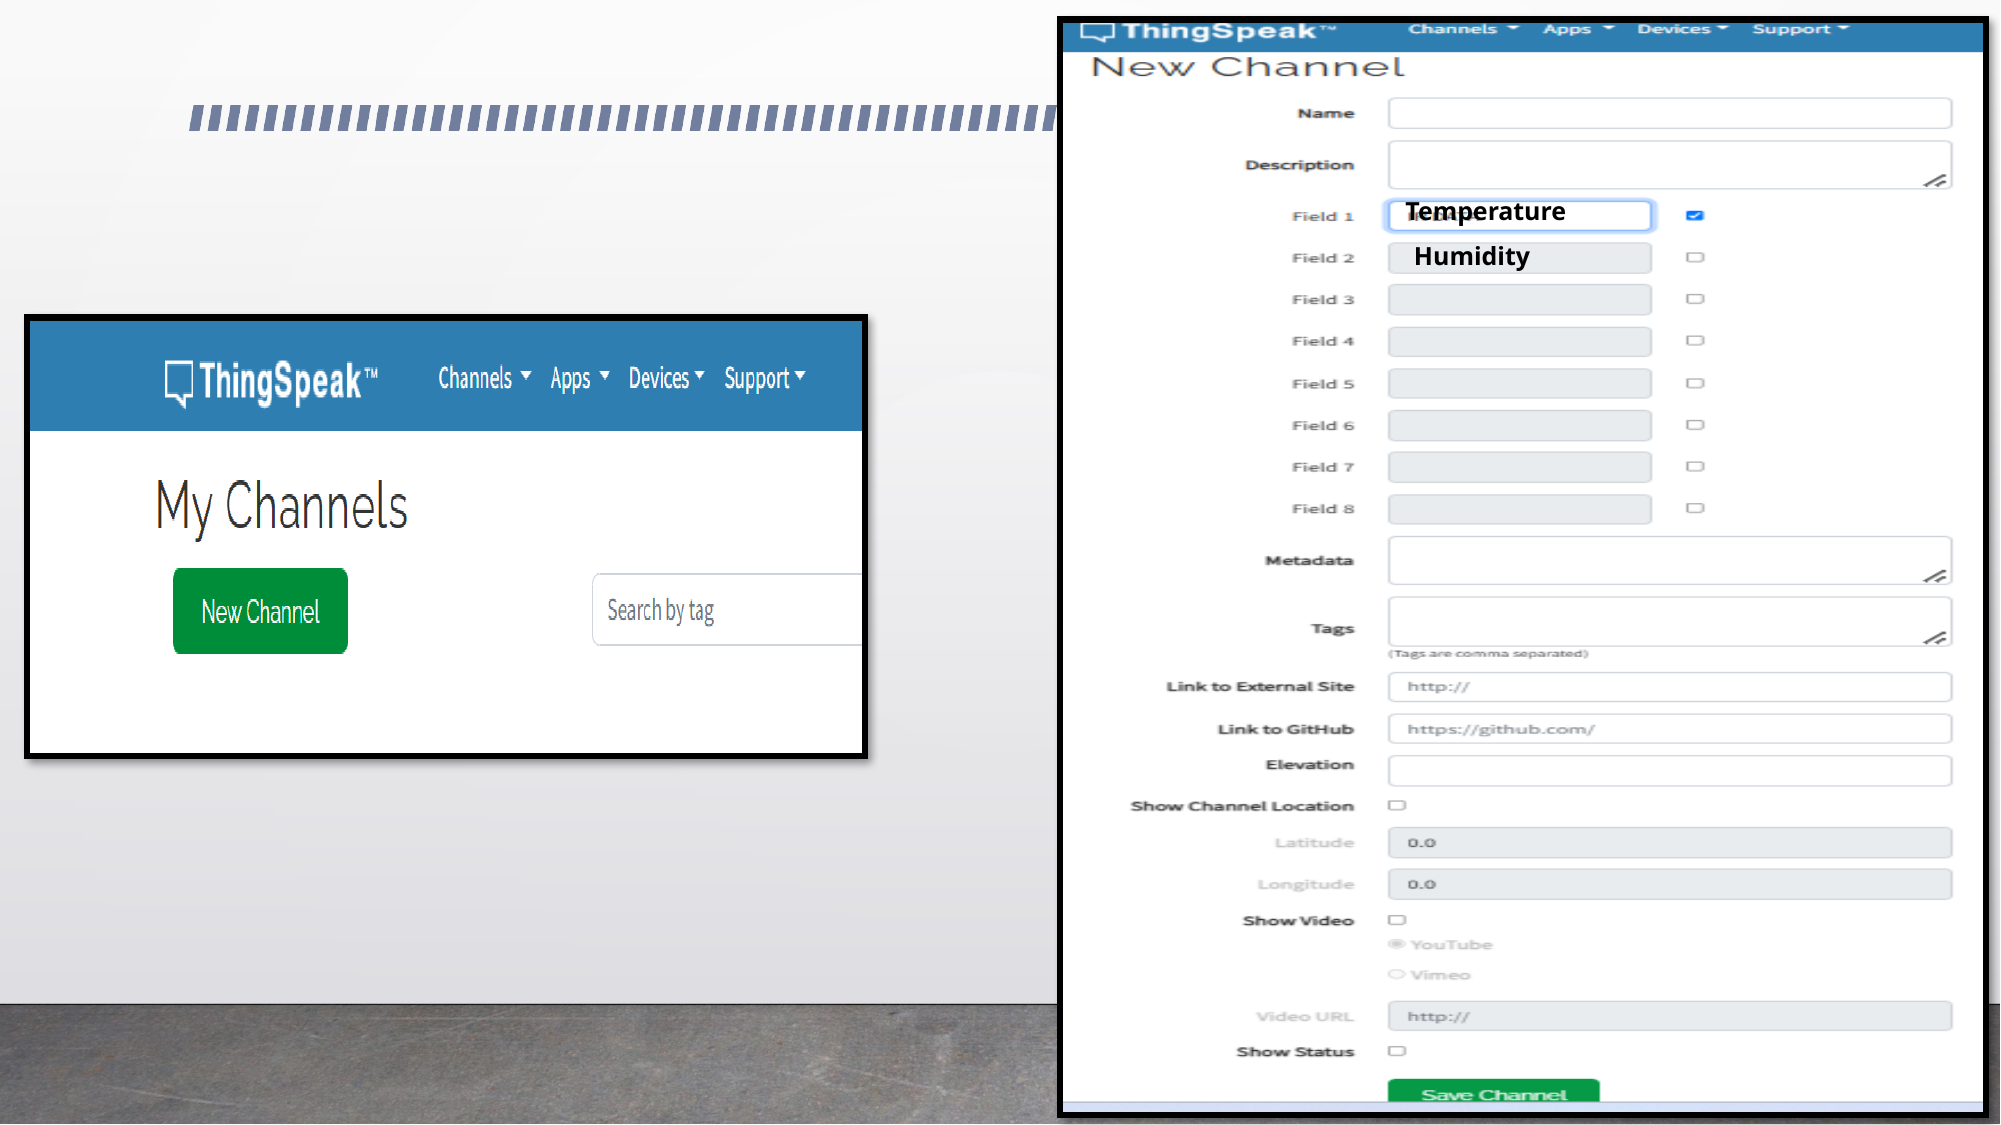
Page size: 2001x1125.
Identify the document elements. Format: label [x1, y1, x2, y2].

picture [1989, 1004, 2000, 1026]
picture [29, 320, 862, 754]
text_box [1996, 1026, 2000, 1125]
picture [1062, 22, 1983, 1113]
picture [0, 1004, 1188, 1124]
